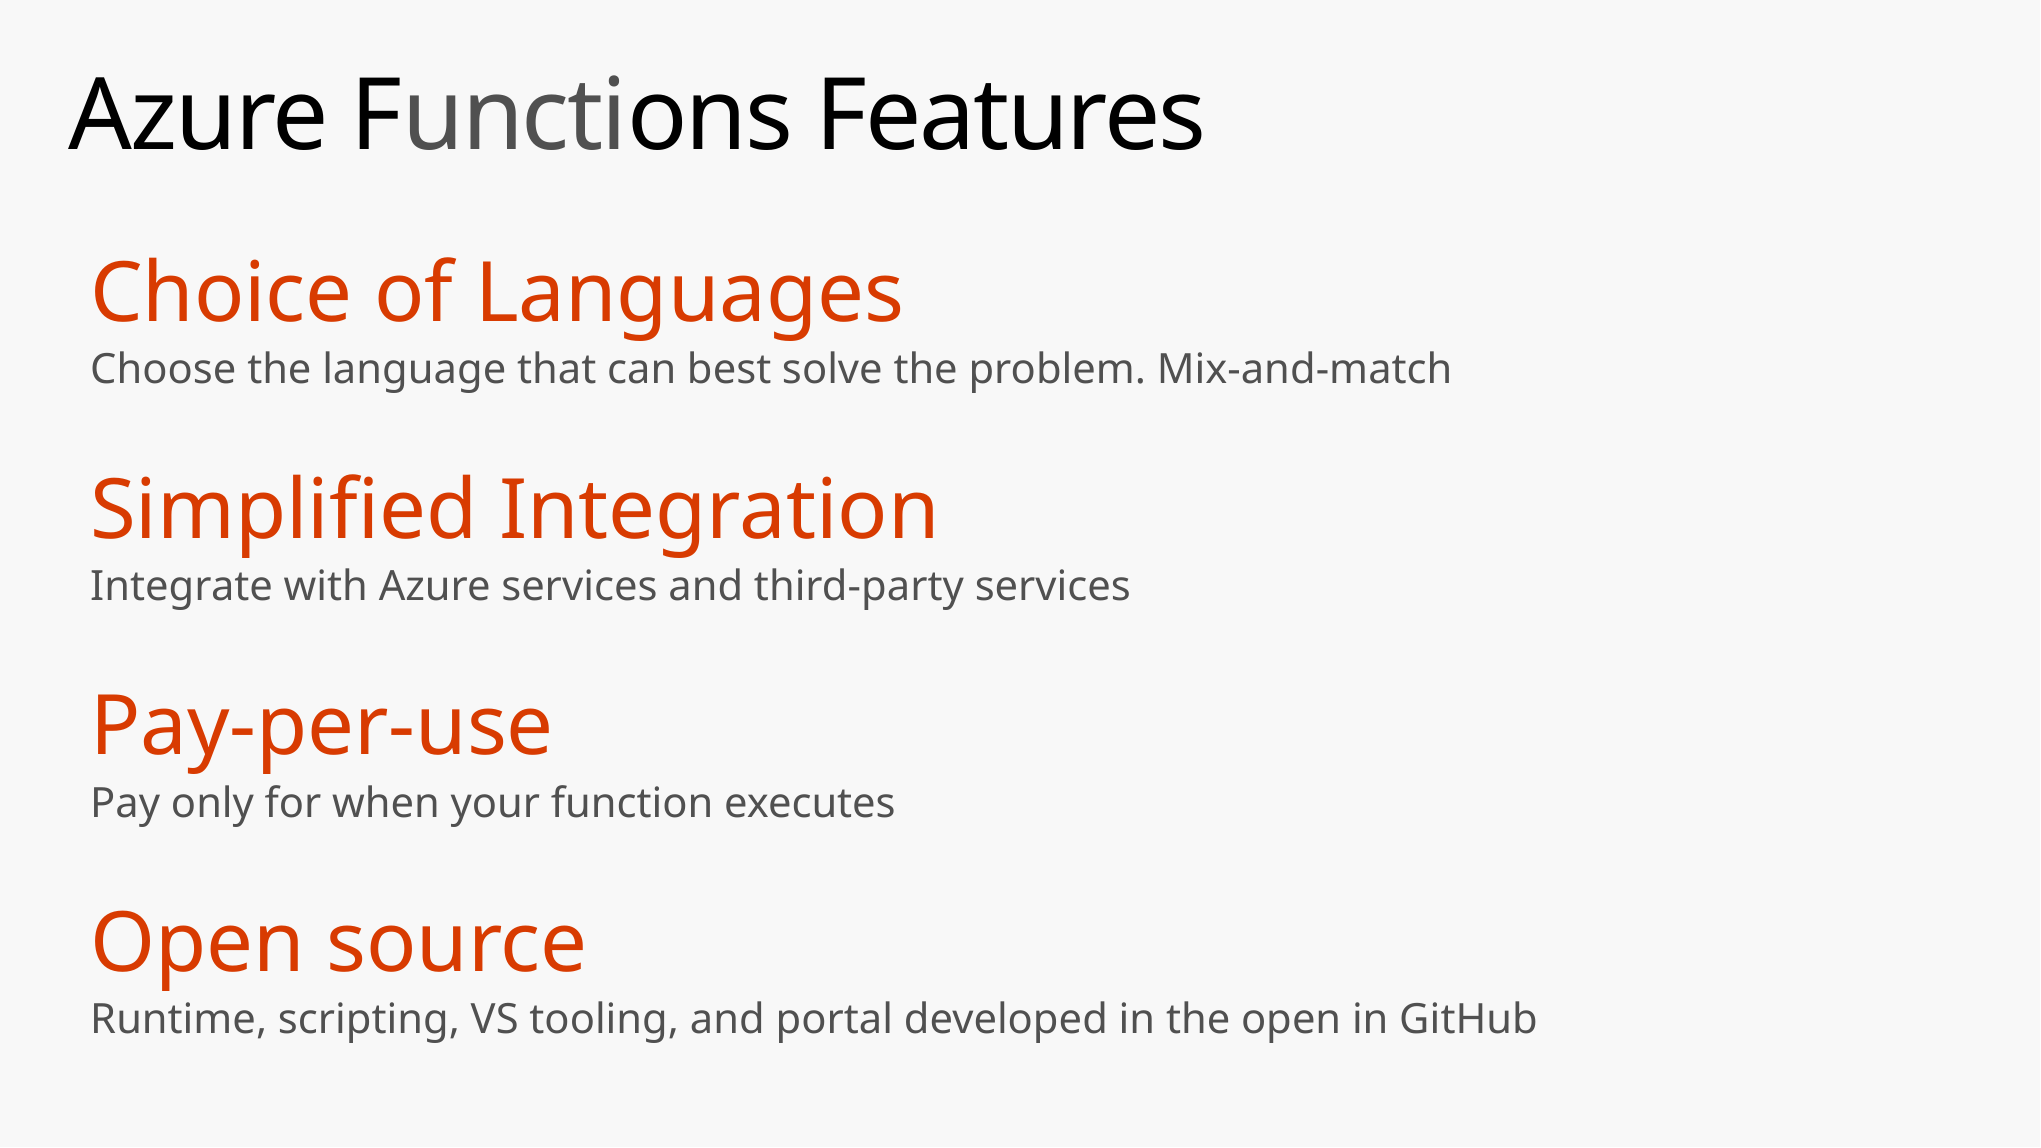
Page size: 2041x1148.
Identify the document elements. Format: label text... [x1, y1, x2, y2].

text_box Simplified Integration Integrate with Azure services and third-party services [66, 451, 1670, 625]
title Azure Functions Features [45, 48, 1996, 199]
text_box Choice of Languages Choose the language that can best solve the problem. Mix-and-match [66, 234, 1670, 408]
text_box Open source Runtime, scripting, VS tooling, and portal developed in the open in GitHub [66, 884, 1670, 1058]
text_box Pay-per-use Pay only for when your function executes [66, 667, 1670, 842]
